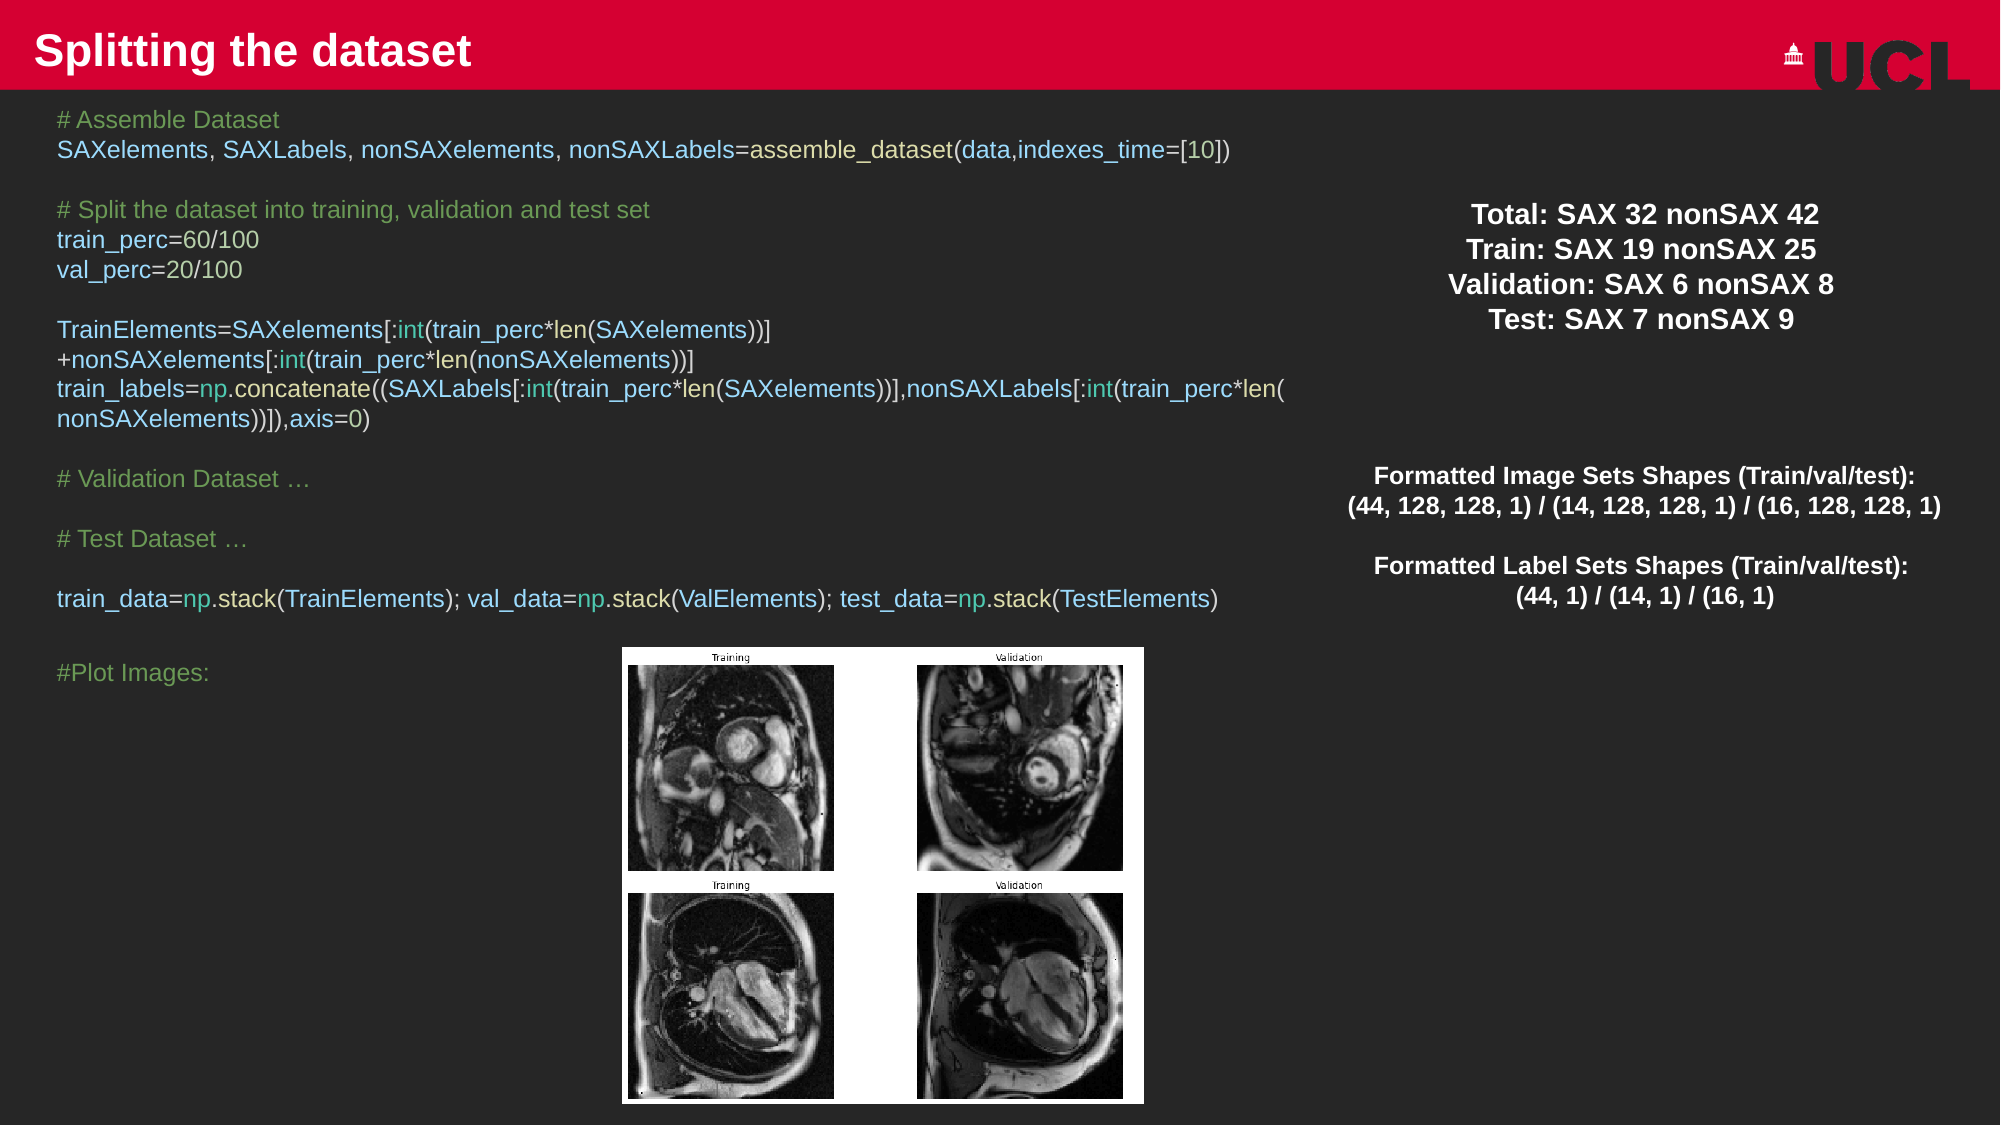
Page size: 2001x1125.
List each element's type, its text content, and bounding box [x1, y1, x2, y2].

text_box Total: SAX 32 nonSAX 42 Train: SAX 19 nonSAX 25 Validation: SAX 6 nonSAX 8 Test: SAX 7 nonSAX 9 [1296, 187, 1995, 343]
picture [621, 647, 1144, 1104]
text_box # Assemble Dataset SAXelements, SAXLabels, nonSAXelements, nonSAXLabels=assemble_dataset(data,indexes_time=[10]) # Split the dataset into training, validation and test set train_perc=60/100 val_perc=20/100 TrainElements=SAXelements[:int(train_perc*len(SAXelements))]+nonSAXelements[:int(train_perc*len(nonSAXelements))] train_labels=np.concatenate((SAXLabels[:int(train_perc*len(SAXelements))],nonSAXLabels[:int(train_perc*len(nonSAXelements))]),axis=0) # Validation Dataset … # Test Dataset … train_data=np.stack(TrainElements); val_data=np.stack(ValElements); test_data=np.stack(TestElements) [42, 96, 1303, 650]
text_box Splitting the dataset [19, 13, 1020, 84]
text_box #Plot Images: [42, 618, 1043, 694]
text_box Formatted Image Sets Shapes (Train/val/test): (44, 128, 128, 1) / (14, 128, 128, 1) / (16, 128, 128, 1) Formatted Label Sets Shapes (Train/val/test): (44, 1) / (14, 1) / (16, 1) [1317, 452, 1974, 617]
picture [0, 0, 2001, 90]
